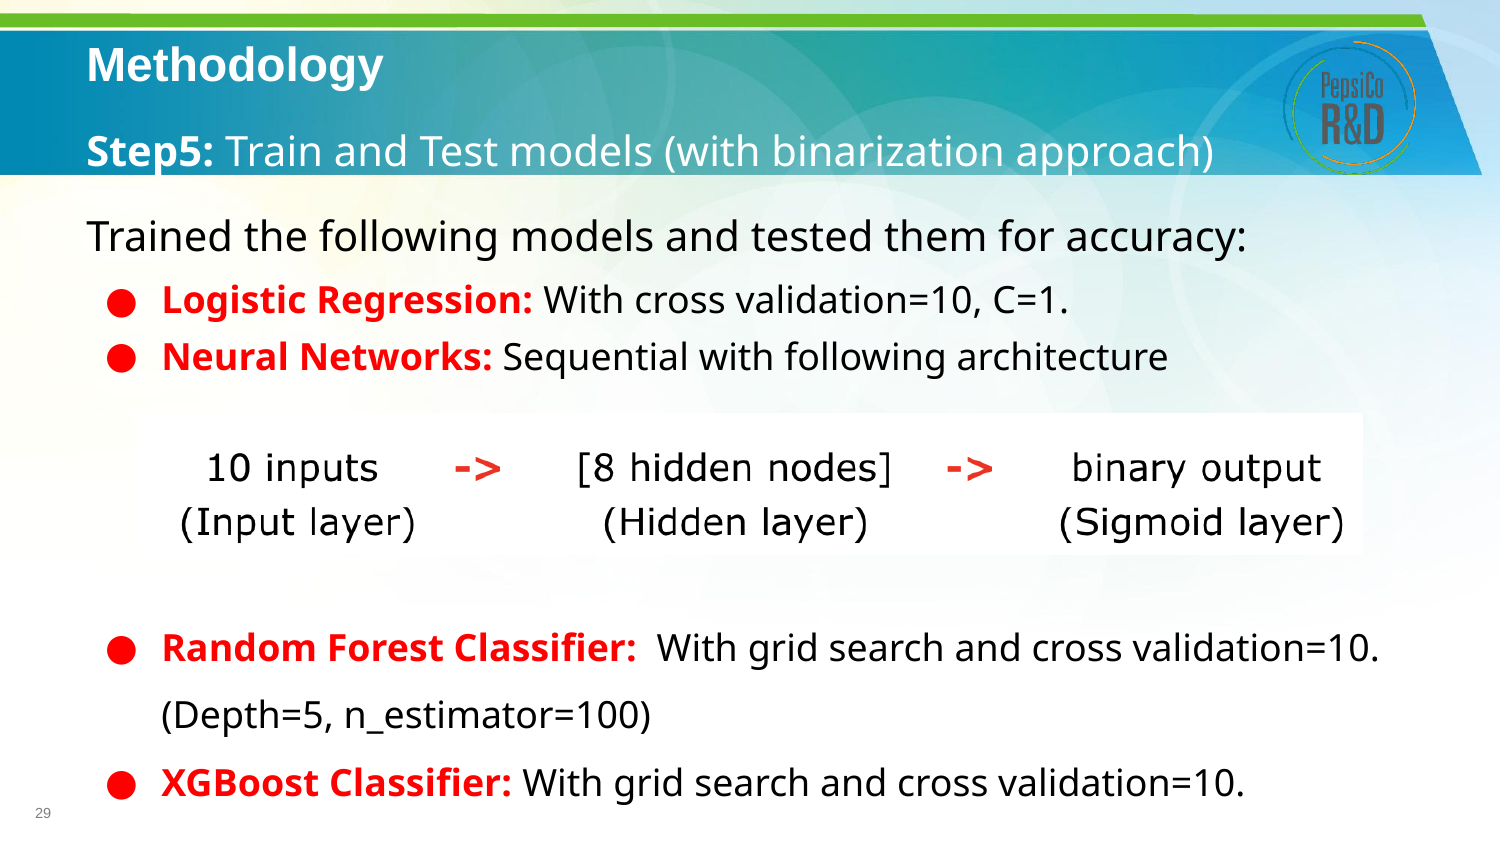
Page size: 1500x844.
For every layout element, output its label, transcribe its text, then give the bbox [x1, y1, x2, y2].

slide_number 29 [23, 782, 374, 827]
list Trained the following models and tested them for accuracy: Logistic Regression: With cross validation=10, C=1. Neural Networks: Sequential with following architecture Random Forest Classifier: With grid search and cross validation=10. (Depth=5, n_estimator=100) XGBoost Classifier: With grid search and cross validation=10. [75, 196, 1425, 754]
picture [0, 0, 1500, 844]
title Methodology Step5: Train and Test models (with binarization approach) [75, 33, 1425, 175]
